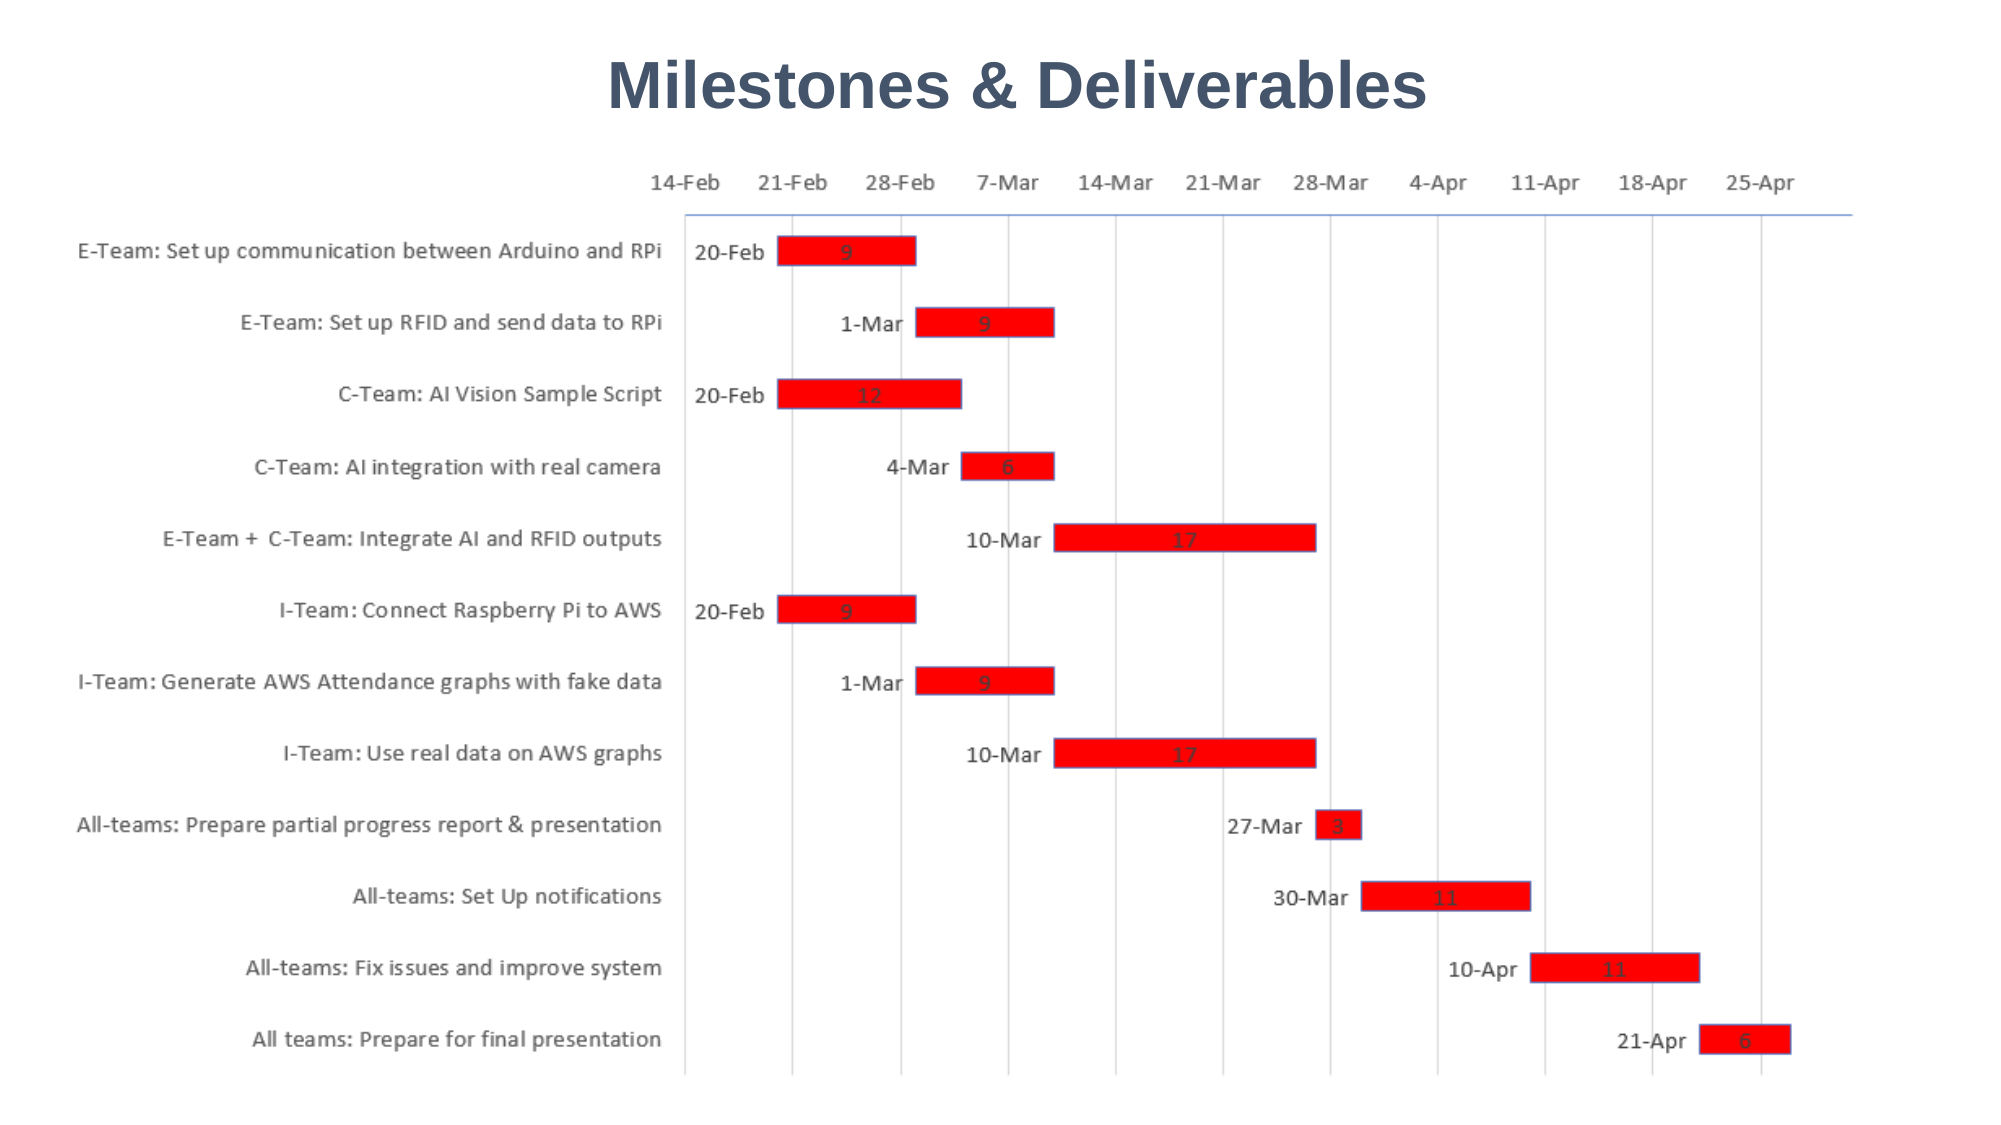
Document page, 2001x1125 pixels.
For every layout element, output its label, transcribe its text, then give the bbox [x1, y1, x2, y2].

picture [0, 141, 2000, 1125]
text_box Milestones & Deliverables [528, 34, 1528, 130]
